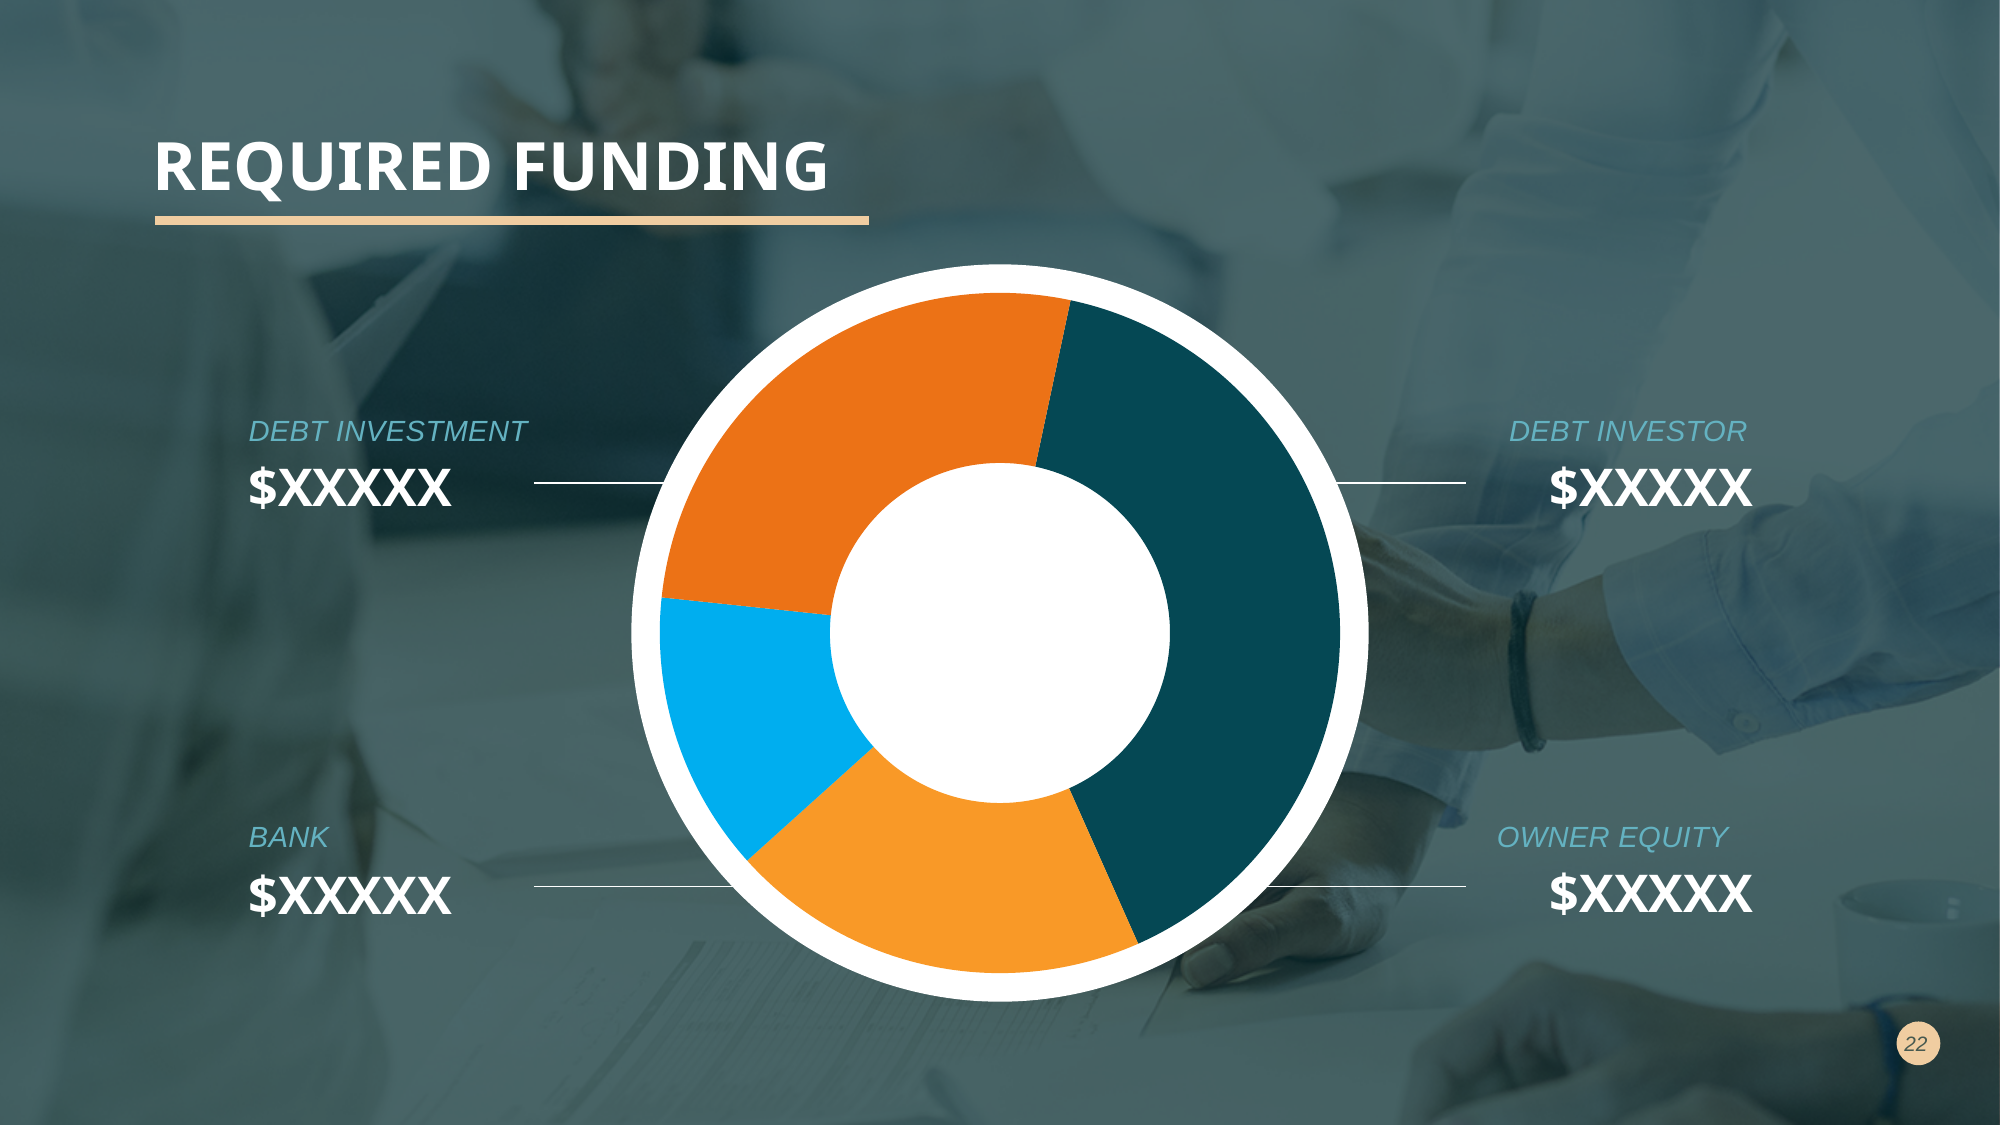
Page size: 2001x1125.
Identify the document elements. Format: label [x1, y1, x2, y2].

picture [0, 0, 2000, 1125]
chart [413, 278, 1587, 988]
